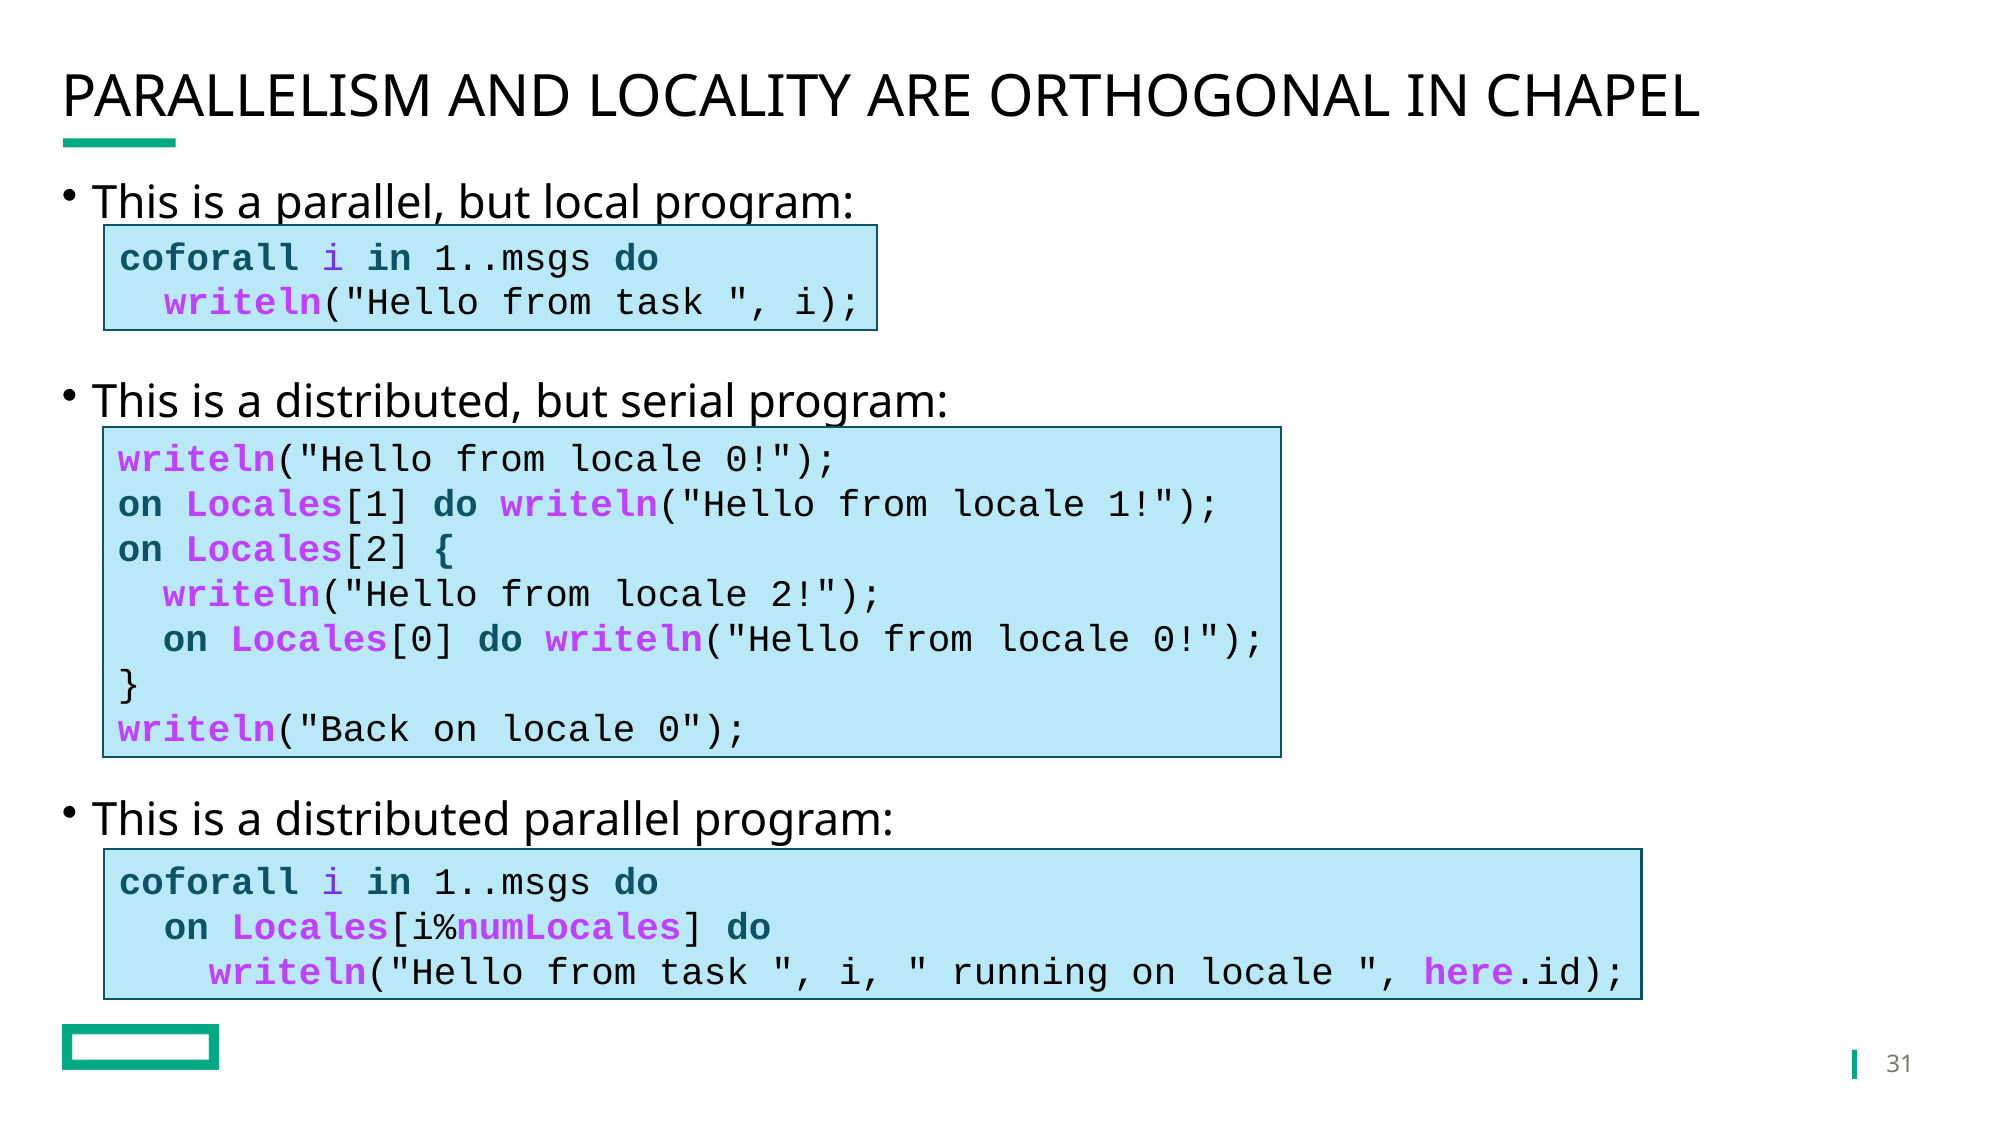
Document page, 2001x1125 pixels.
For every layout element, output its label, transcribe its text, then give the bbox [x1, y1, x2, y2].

slide_number 31 [1837, 1033, 1950, 1094]
text_box coforall i in 1..msgs do on Locales[i%numLocales] do writeln("Hello from task ", i, " running on locale ", here.id); [103, 848, 1643, 1000]
list This is a parallel, but local program: This is a distributed, but serial program: This is a distributed parallel program: [42, 159, 1942, 1005]
title Parallelism and locality are orthogonal in Chapel [42, 60, 1927, 135]
text_box coforall i in 1..msgs do writeln("Hello from task ", i); [103, 224, 878, 331]
text_box writeln("Hello from locale 0!"); on Locales[1] do writeln("Hello from locale 1!"); on Locales[2] { writeln("Hello from locale 2!"); on Locales[0] do writeln("Hello from locale 0!"); } writeln("Back on locale 0"); [102, 426, 1282, 758]
picture [62, 1024, 219, 1070]
picture [1852, 1043, 1857, 1079]
